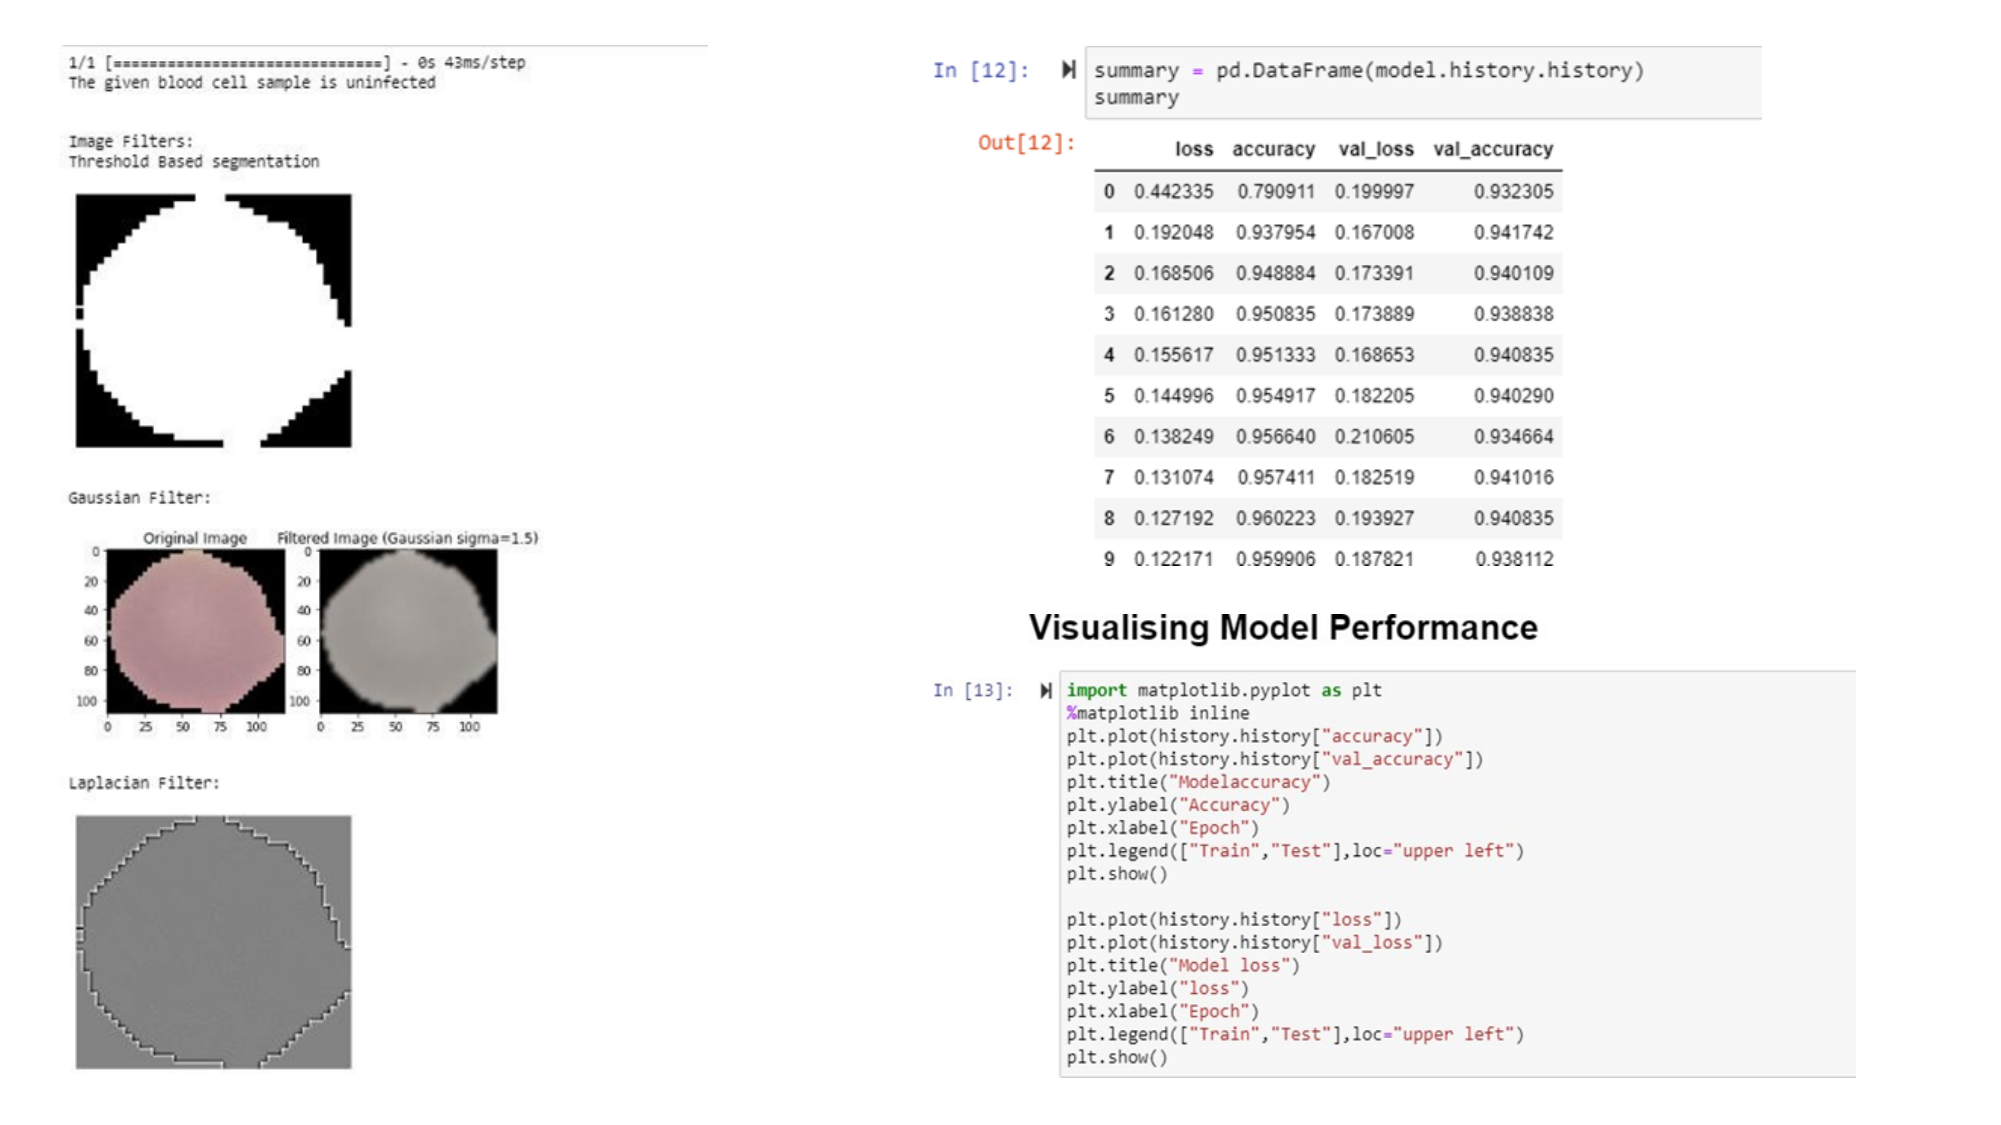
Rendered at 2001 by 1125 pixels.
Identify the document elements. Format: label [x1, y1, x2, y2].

picture [59, 45, 708, 1074]
picture [934, 614, 1856, 1078]
picture [934, 46, 1762, 567]
